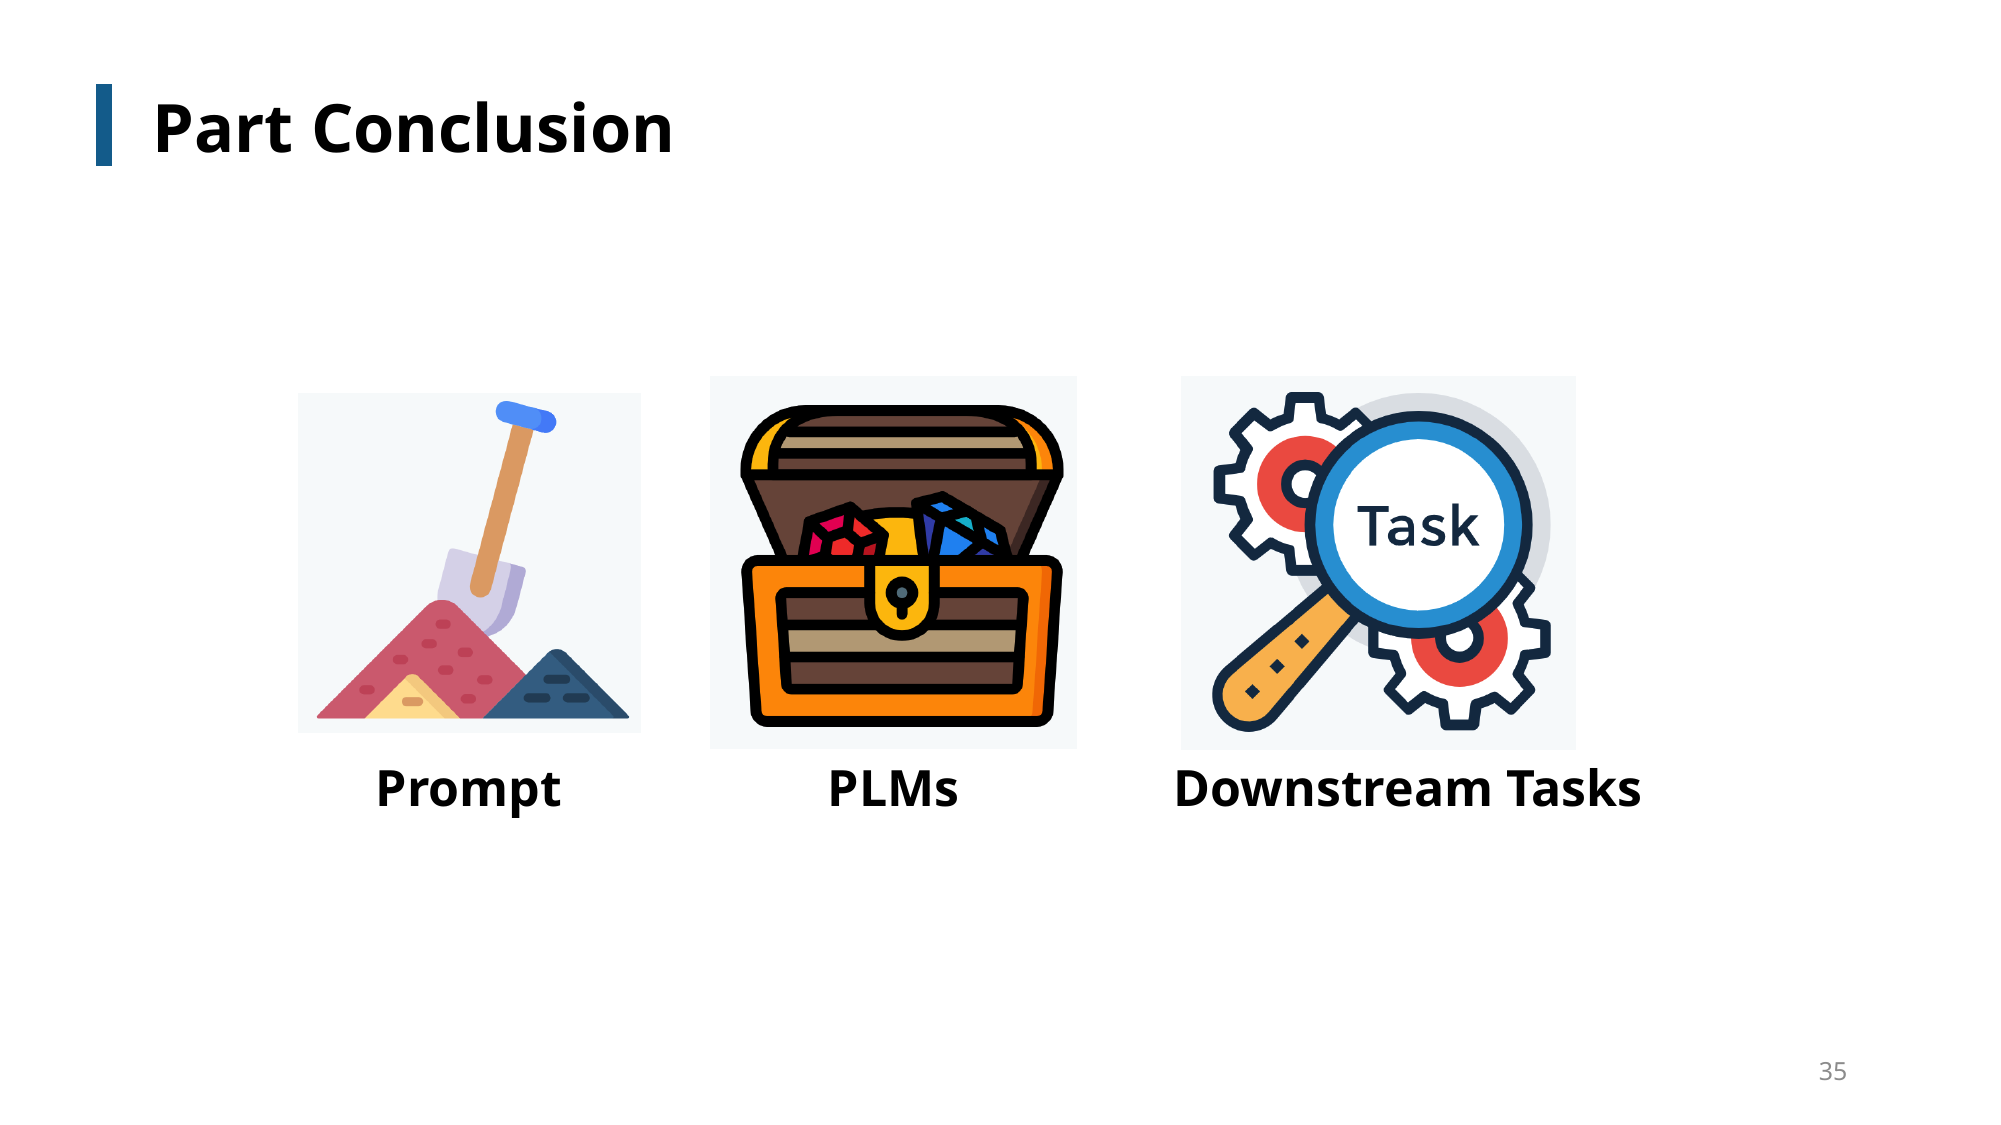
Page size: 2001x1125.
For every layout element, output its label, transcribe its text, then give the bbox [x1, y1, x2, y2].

text_box PLMs [812, 749, 975, 824]
text_box Prompt [361, 749, 578, 824]
title Part Conclusion [137, 59, 1863, 203]
slide_number 35 [1412, 1042, 1863, 1103]
picture [298, 393, 641, 733]
picture [710, 375, 1077, 749]
text_box Downstream Tasks [1158, 748, 1657, 824]
picture [1181, 376, 1576, 750]
